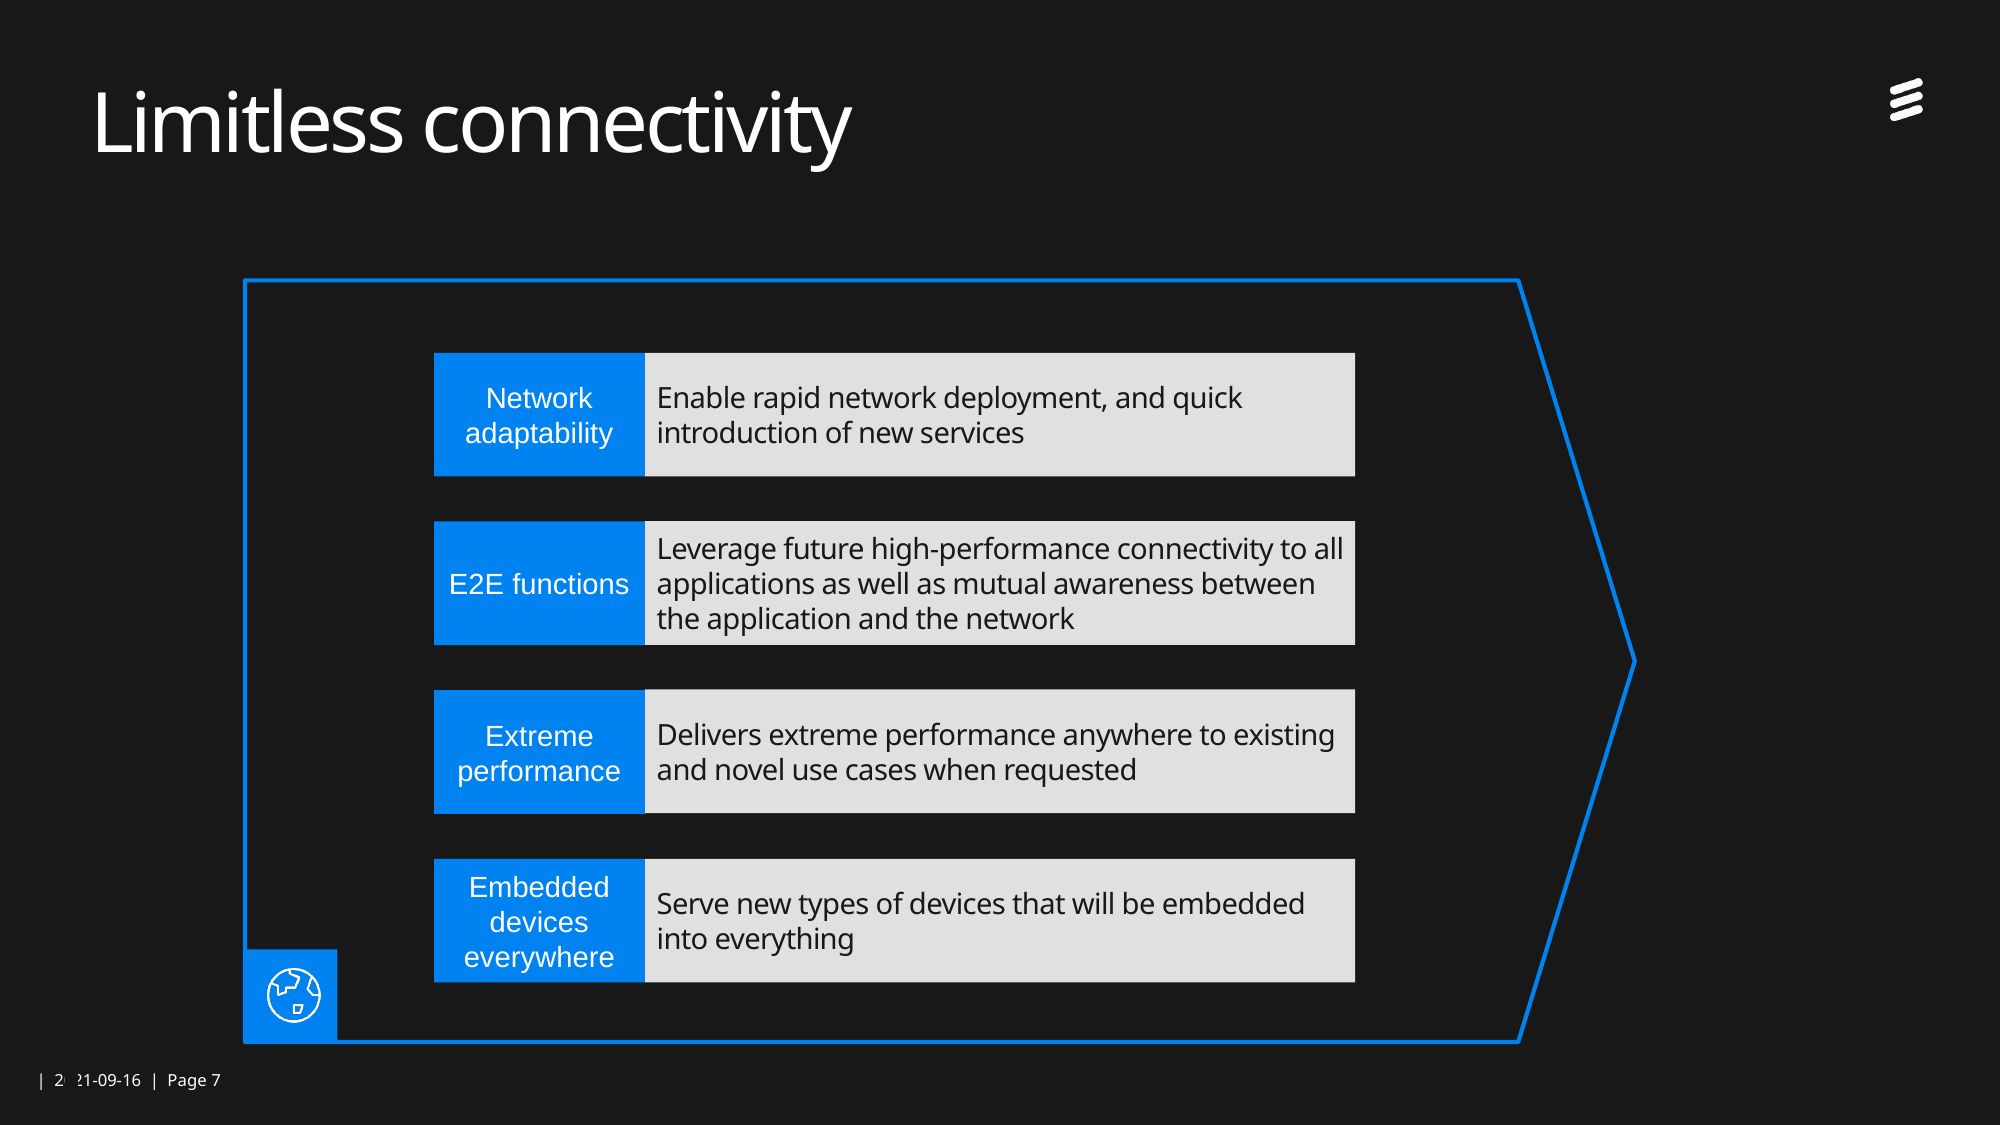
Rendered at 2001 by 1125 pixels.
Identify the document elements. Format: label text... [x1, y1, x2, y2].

text_box [242, 278, 1637, 1045]
title Limitless connectivity [78, 77, 1823, 256]
picture [1884, 78, 1928, 121]
picture [263, 964, 324, 1025]
